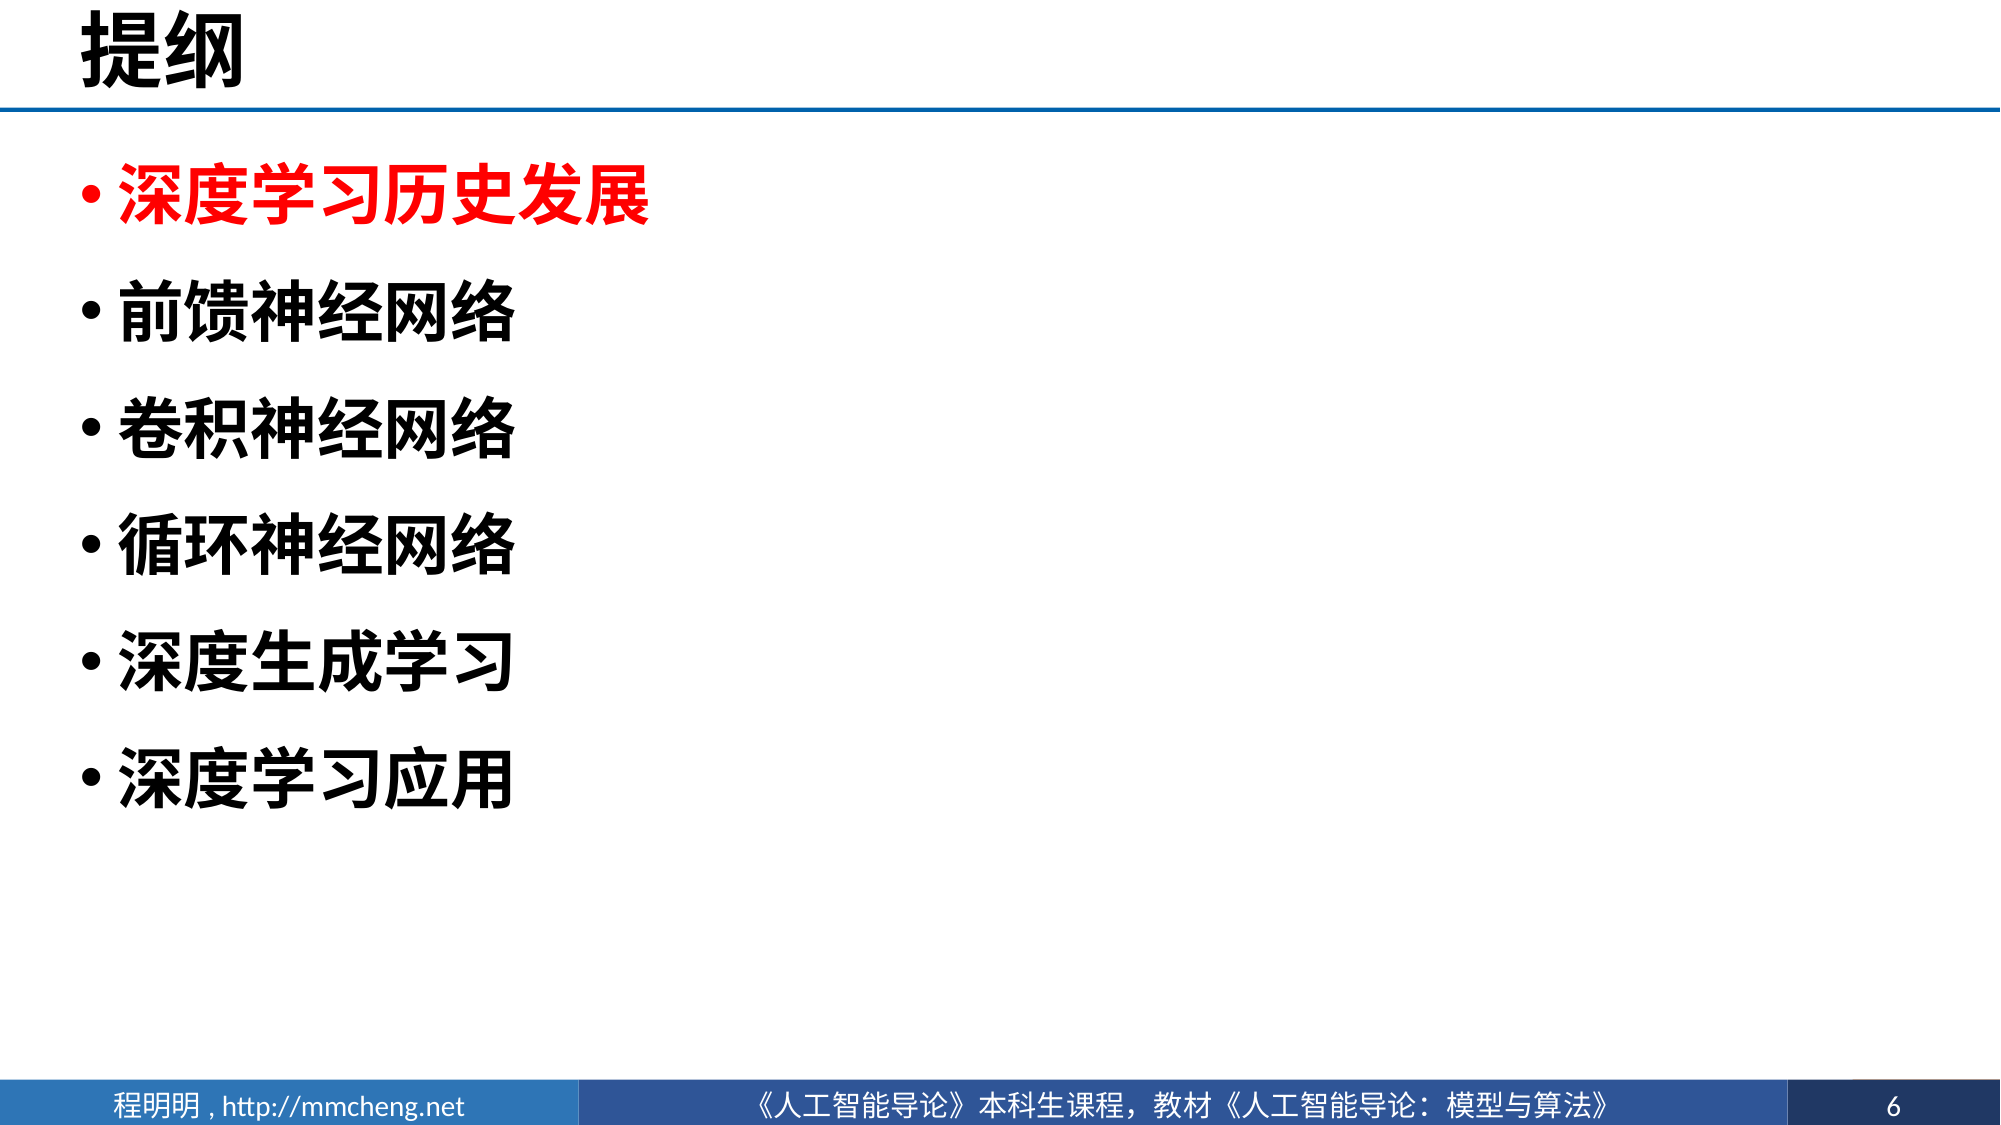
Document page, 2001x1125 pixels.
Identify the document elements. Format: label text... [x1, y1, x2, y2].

list 深度学习历史发展 前馈神经网络 卷积神经网络 循环神经网络 深度生成学习 深度学习应用 [64, 129, 1928, 1014]
title 提纲 [64, 0, 2000, 110]
